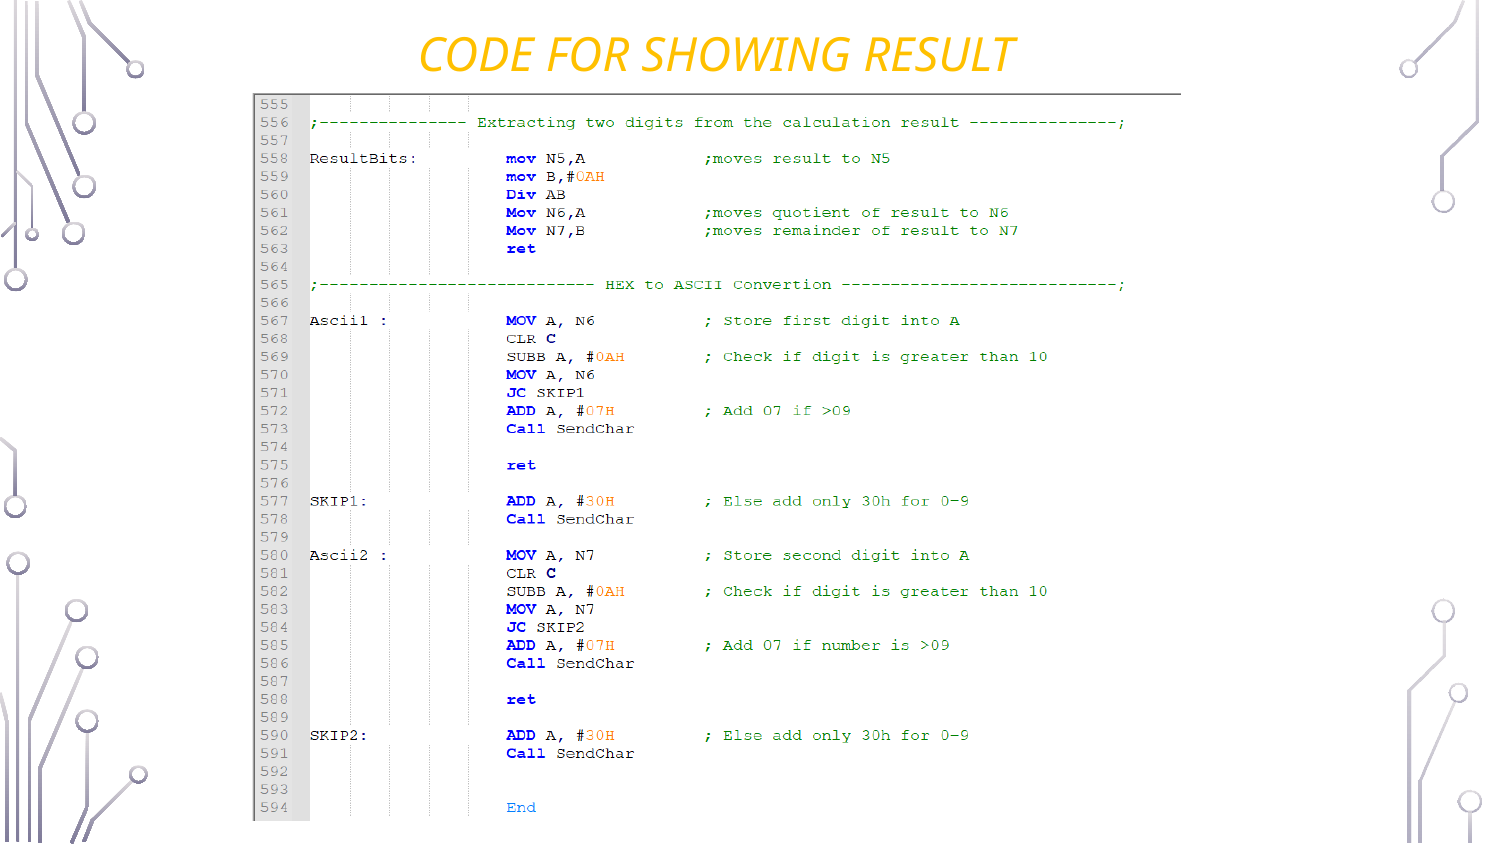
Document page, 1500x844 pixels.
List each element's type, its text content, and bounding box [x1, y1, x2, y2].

picture [251, 93, 1181, 821]
title CODE FOR showing result [393, 0, 1039, 93]
